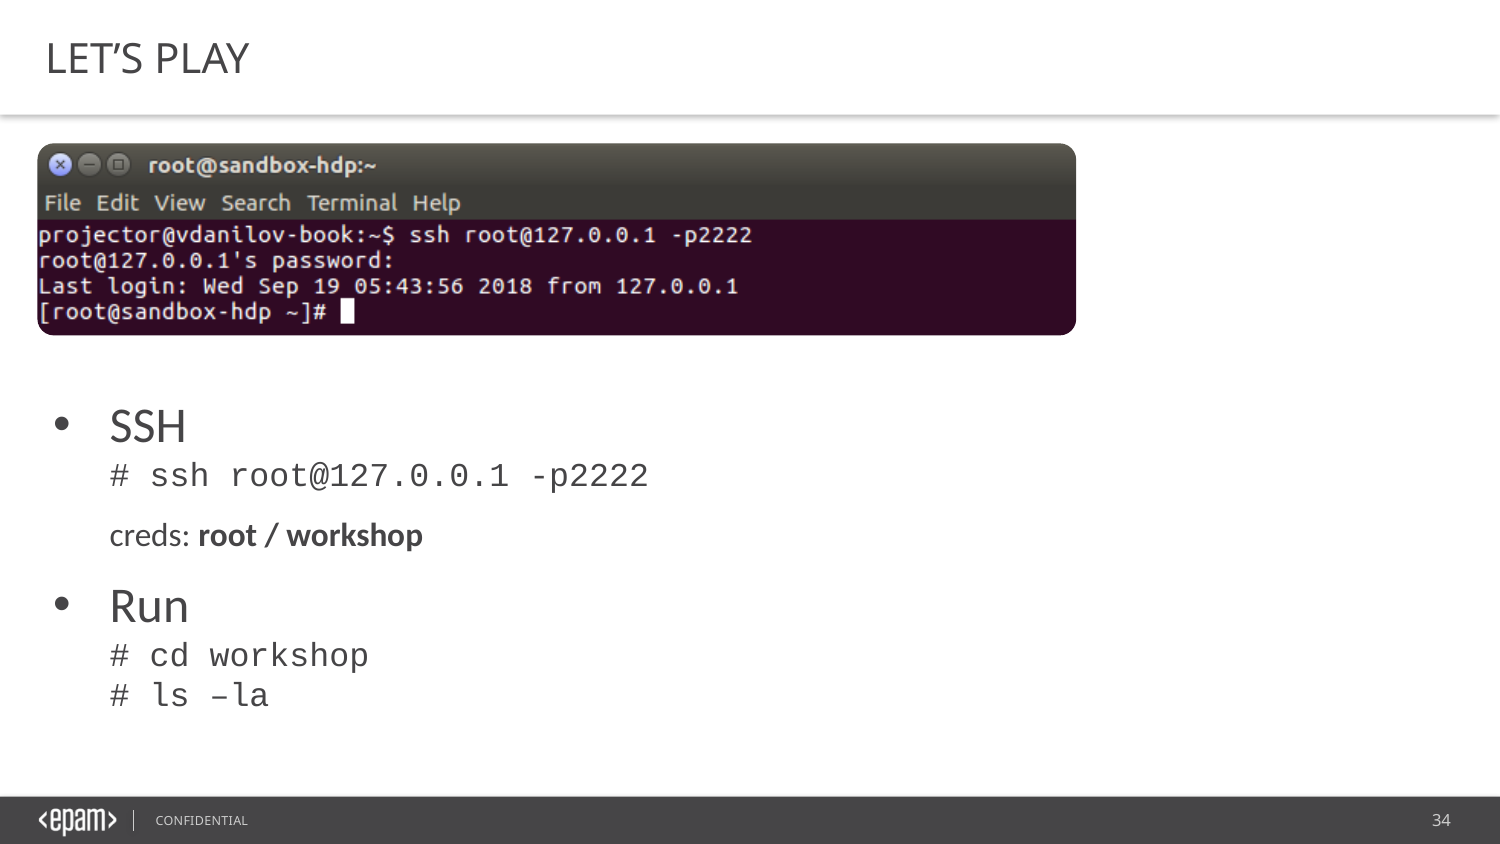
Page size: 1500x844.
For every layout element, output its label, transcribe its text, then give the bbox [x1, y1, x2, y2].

picture [38, 808, 117, 837]
picture [37, 143, 1077, 336]
list LET’S PLAY [0, 0, 1500, 115]
text_box SSH # ssh root@127.0.0.1 -p2222 creds: root / workshop Run # cd workshop # ls –la [38, 385, 1224, 721]
